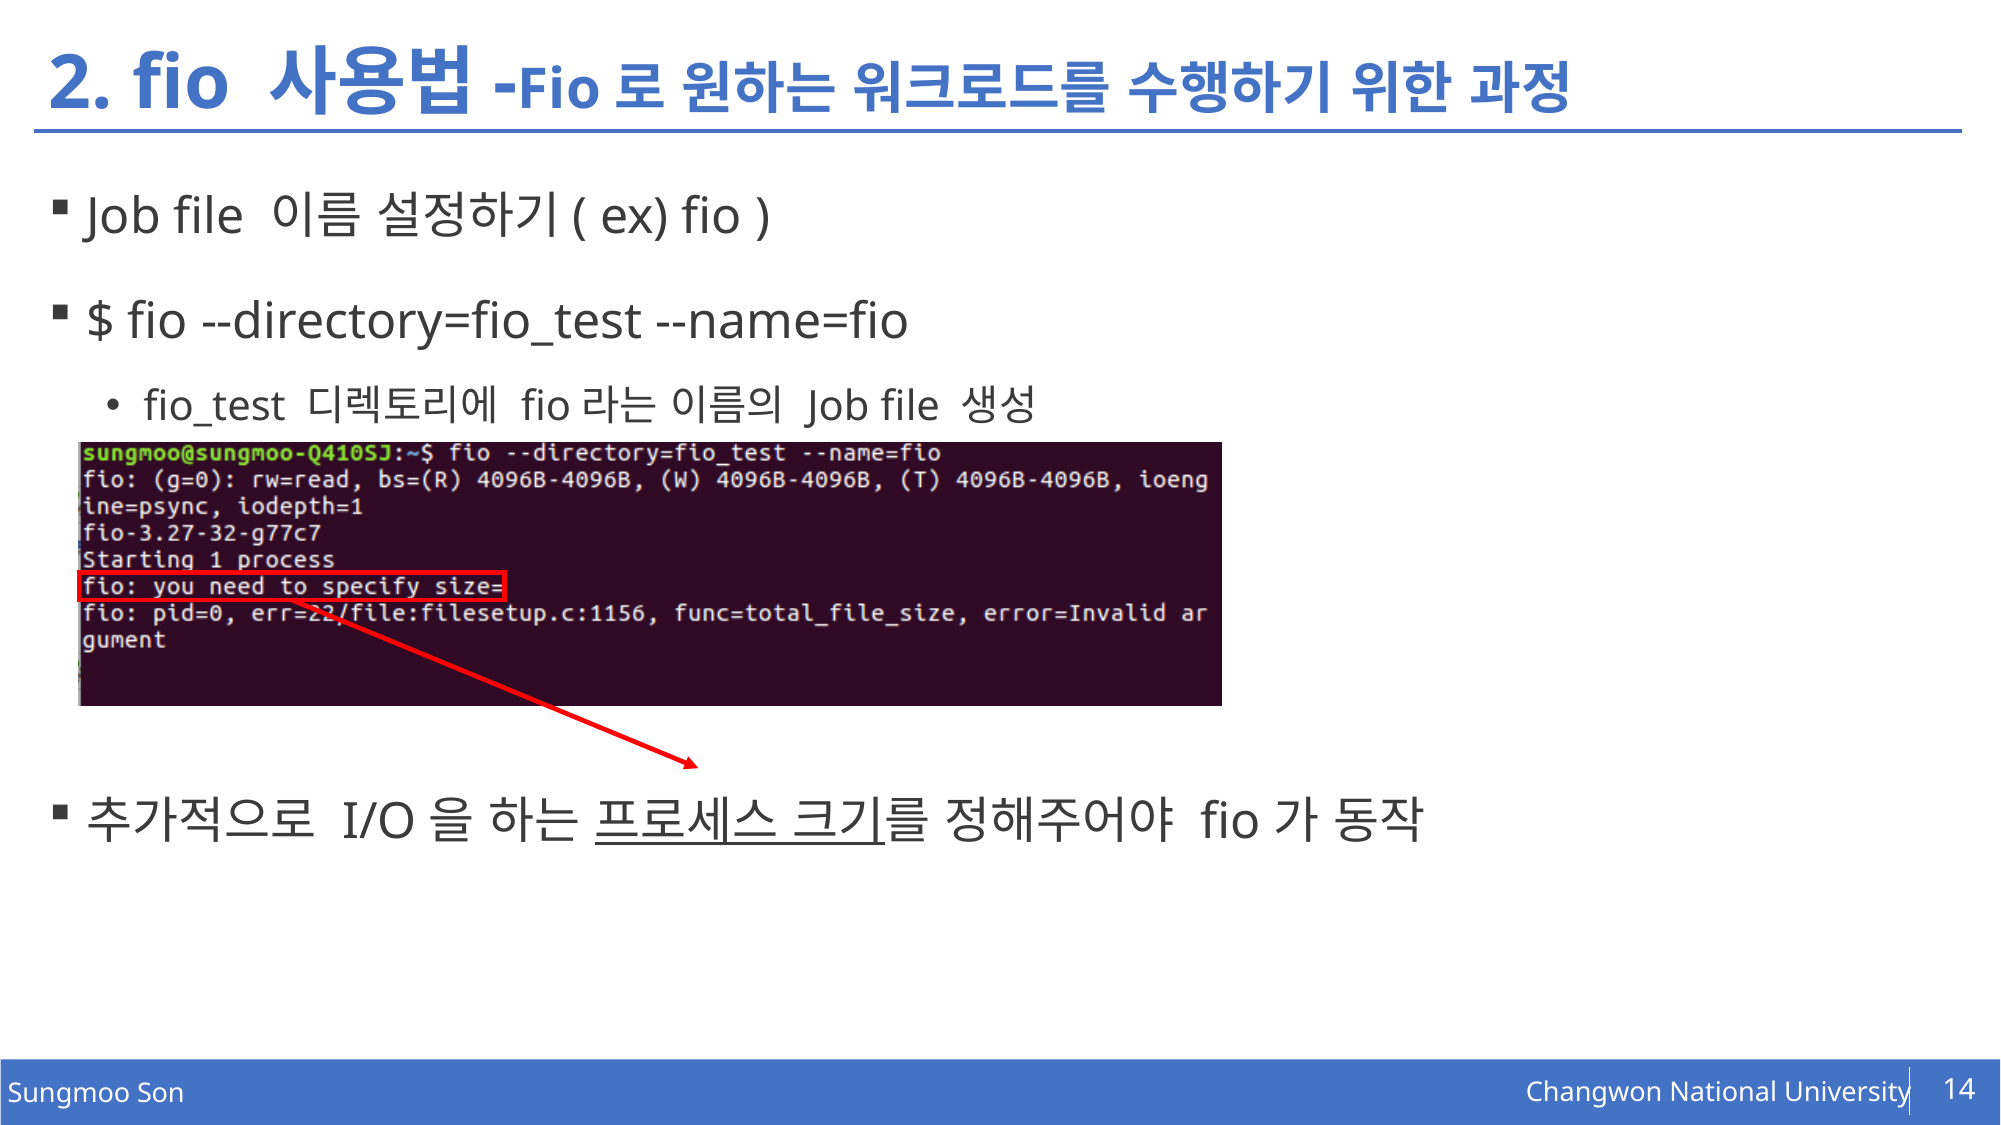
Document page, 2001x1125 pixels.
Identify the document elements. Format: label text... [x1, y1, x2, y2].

title 2. fio 사용법-Fio로 원하는 워크로드를 수행하기 위한 과정 [33, 27, 1963, 143]
picture [78, 442, 1222, 706]
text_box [291, 599, 699, 769]
slide_number 14 [1922, 1060, 1996, 1121]
list Job file 이름 설정하기( ex) fio ) $ fio --directory=fio_test --name=fio fio_test 디렉토리에 fio라는 이름의 Job file 생성 추가적으로 I/O을 하는 프로세스 크기를 정해주어야 fio가 동작 [33, 152, 1963, 997]
